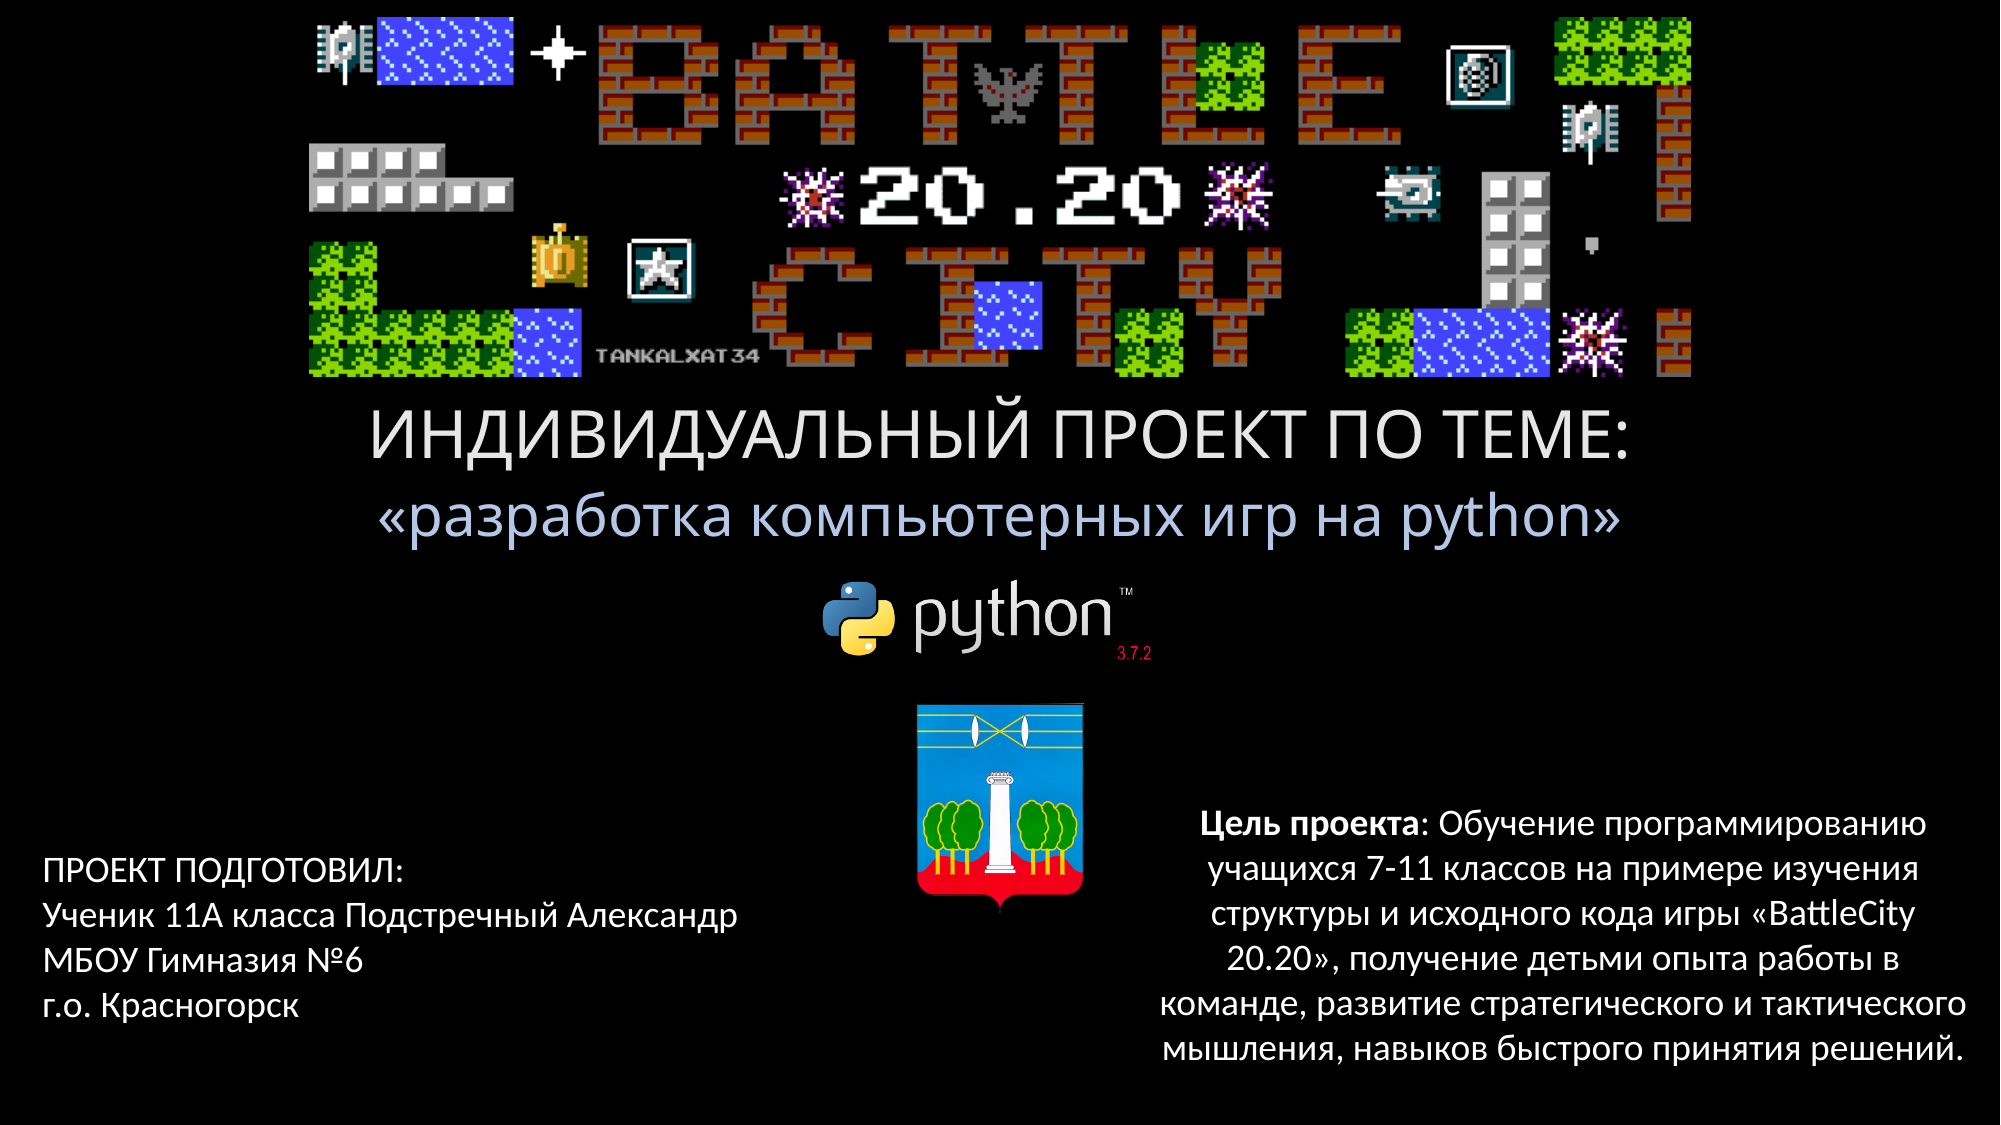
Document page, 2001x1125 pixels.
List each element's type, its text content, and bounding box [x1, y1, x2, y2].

picture [916, 703, 1084, 914]
text_box ПРОЕКТ ПОДГОТОВИЛ: Ученик 11А класса Подстречный Александр МБОУ Гимназия №6 г.о. Красногорск [27, 837, 760, 1033]
text_box «разработка компьютерных игр на python» [0, 470, 2000, 555]
picture [952, 722, 963, 726]
title ИНДИВИДУАЛЬНЫЙ ПРОЕКТ ПО ТЕМЕ: [249, 382, 1750, 470]
picture [309, 17, 1691, 377]
text_box Цель проекта: Обучение программированию учащихся 7-11 классов на примере изучения структуры и исходного кода игры «BattleCity 20.20», получение детьми опыта работы в команде, развитие стратегического и тактического мышления, навыков быстрого принятия решений. [1135, 790, 1992, 1076]
picture [813, 568, 1187, 675]
